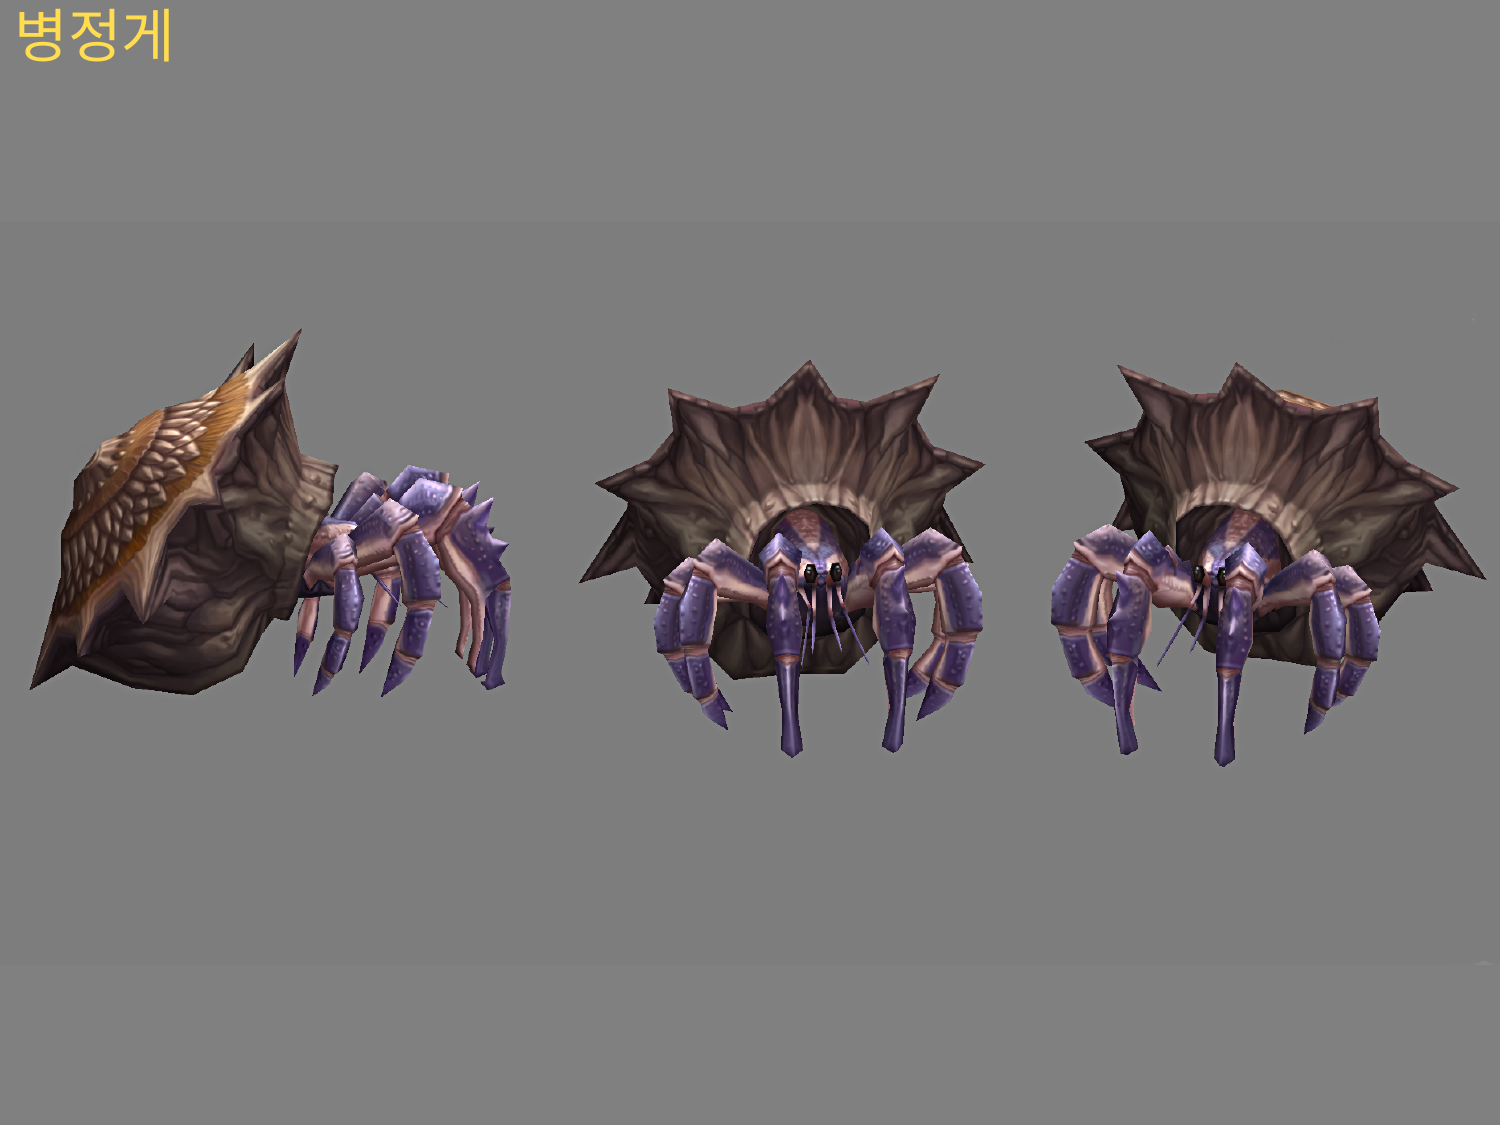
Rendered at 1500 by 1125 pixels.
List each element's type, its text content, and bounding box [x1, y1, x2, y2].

text_box 병정게 [0, 0, 1377, 79]
picture [0, 222, 1500, 965]
